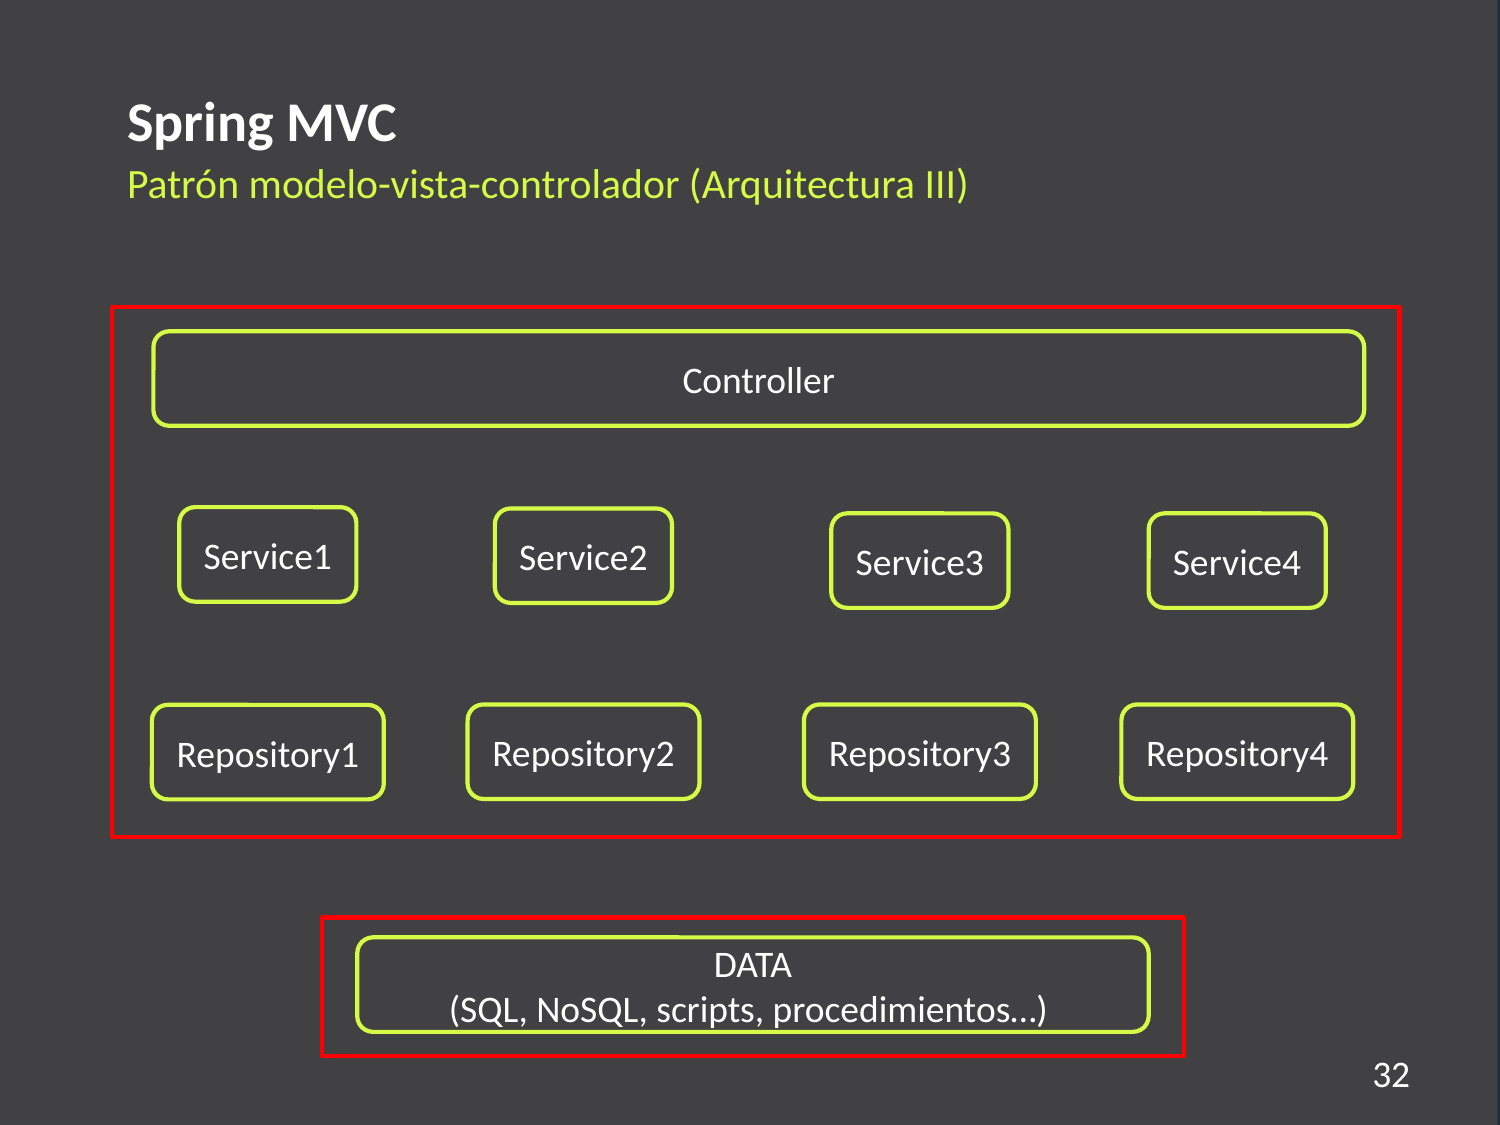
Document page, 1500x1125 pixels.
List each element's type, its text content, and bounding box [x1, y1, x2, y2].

text_box Service4 [1146, 511, 1328, 610]
text_box Repository1 [149, 702, 386, 802]
text_box [320, 915, 1186, 1058]
text_box 32 [1281, 1042, 1425, 1103]
text_box Patrón modelo-vista-controlador (Arquitectura III) [112, 148, 1425, 220]
text_box Service1 [177, 505, 359, 604]
text_box Repository4 [1119, 702, 1356, 802]
list Spring MVC [112, 78, 1069, 148]
text_box Service2 [492, 506, 675, 606]
text_box Service3 [829, 511, 1011, 610]
text_box [110, 305, 1402, 839]
text_box Repository3 [801, 702, 1038, 802]
text_box Repository2 [465, 702, 702, 802]
